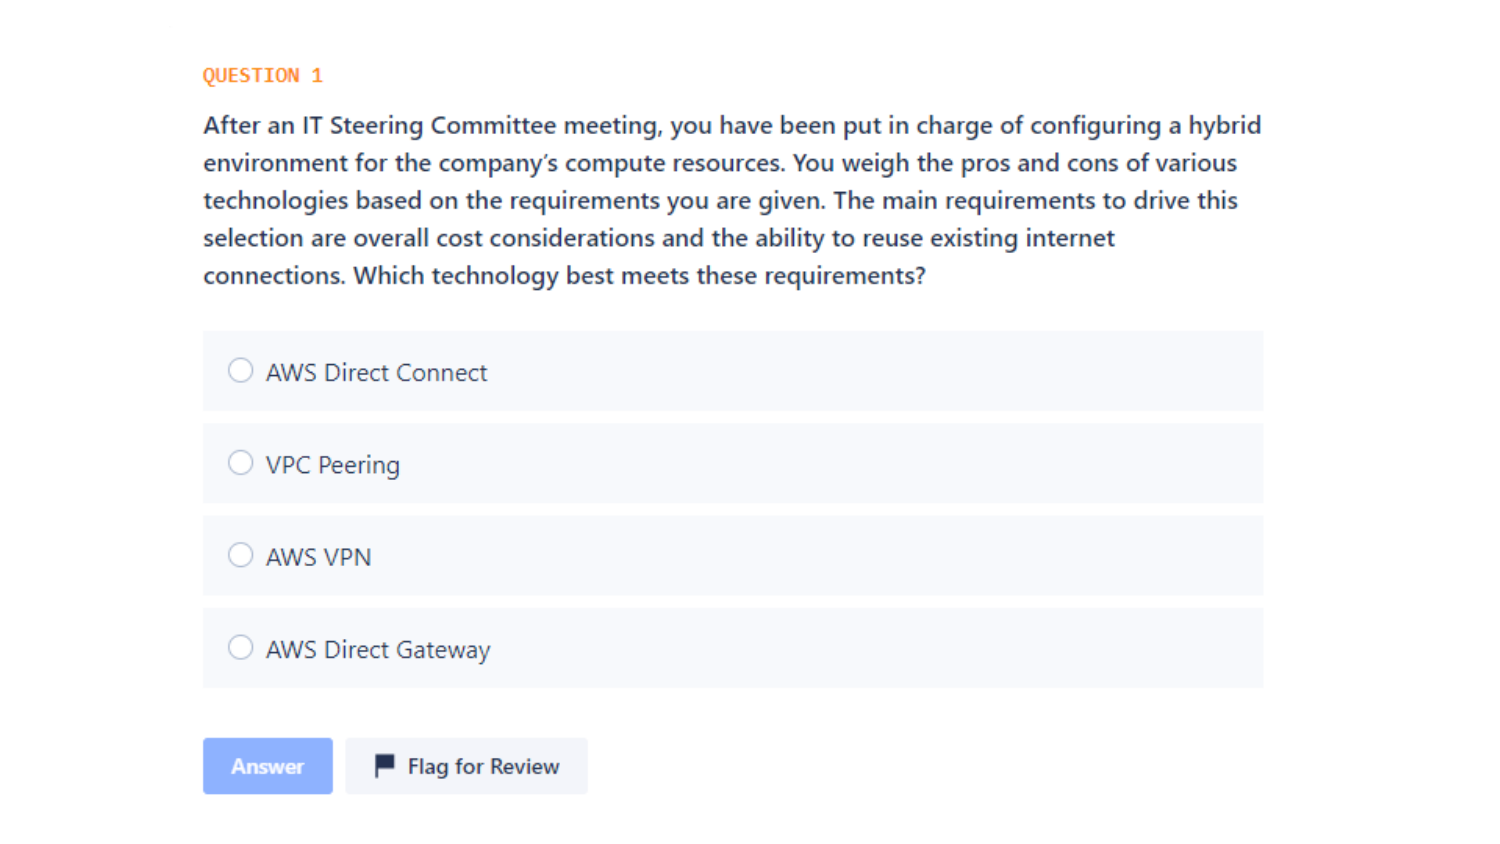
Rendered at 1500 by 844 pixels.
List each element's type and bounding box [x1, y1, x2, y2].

picture [168, 26, 1284, 818]
